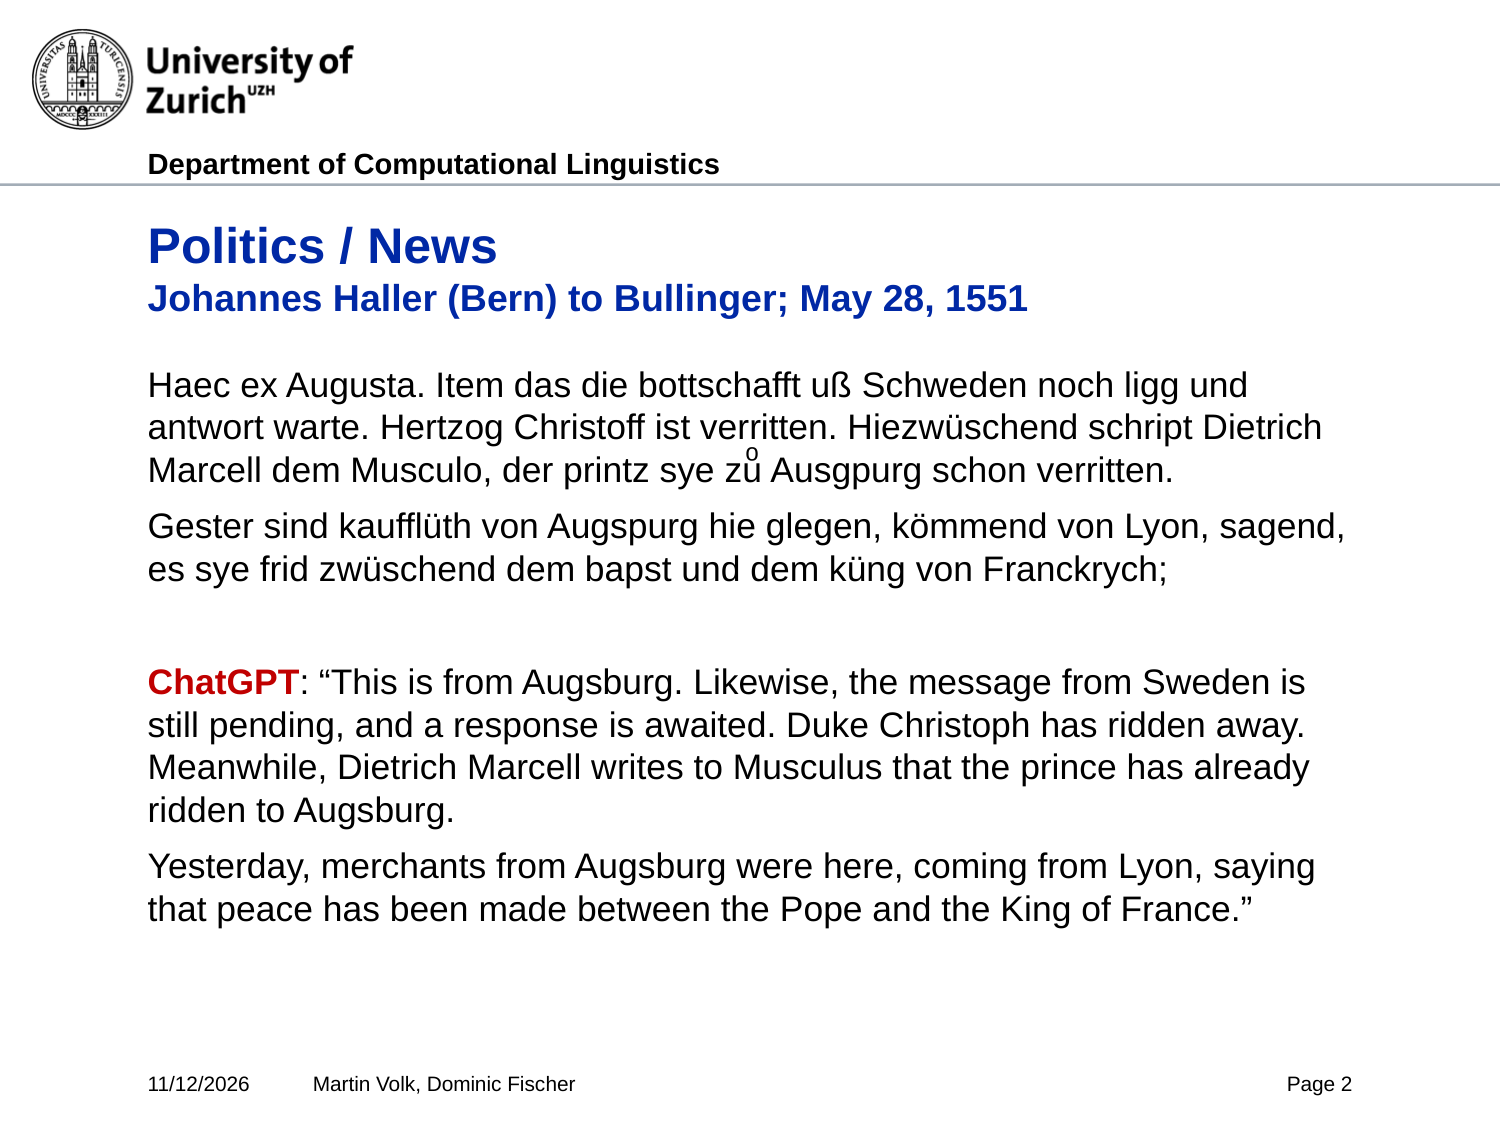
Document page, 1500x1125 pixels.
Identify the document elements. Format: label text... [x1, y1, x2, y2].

title Politics / News Johannes Haller (Bern) to Bullinger; May 28, 1551 [147, 208, 1353, 327]
slide_number Page 2 [1222, 1070, 1353, 1106]
footer Martin Volk, Dominic Fischer [312, 1070, 1176, 1106]
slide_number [147, 1070, 301, 1106]
picture [26, 23, 360, 136]
list Haec ex Augusta. Item das die bottschafft uß Schweden noch ligg und antwort warte. Hertzog Christoff ist verritten. Hiezwüschend schript Dietrich Marcell dem Musculo, der printz sye zuͦ Ausgpurg schon verritten. Gester sind kaufflüth von Augspurg hie glegen, kömmend von Lyon, sagend, es sye frid zwüschend dem bapst und dem küng von Franckrych; ChatGPT: “This is from Augsburg. Likewise, the message from Sweden is still pending, and a response is awaited. Duke Christoph has ridden away. Meanwhile, Dietrich Marcell writes to Musculus that the prince has already ridden to Augsburg. Yesterday, merchants from Augsburg were here, coming from Lyon, saying that peace has been made between the Pope and the King of France.” [147, 361, 1353, 1000]
